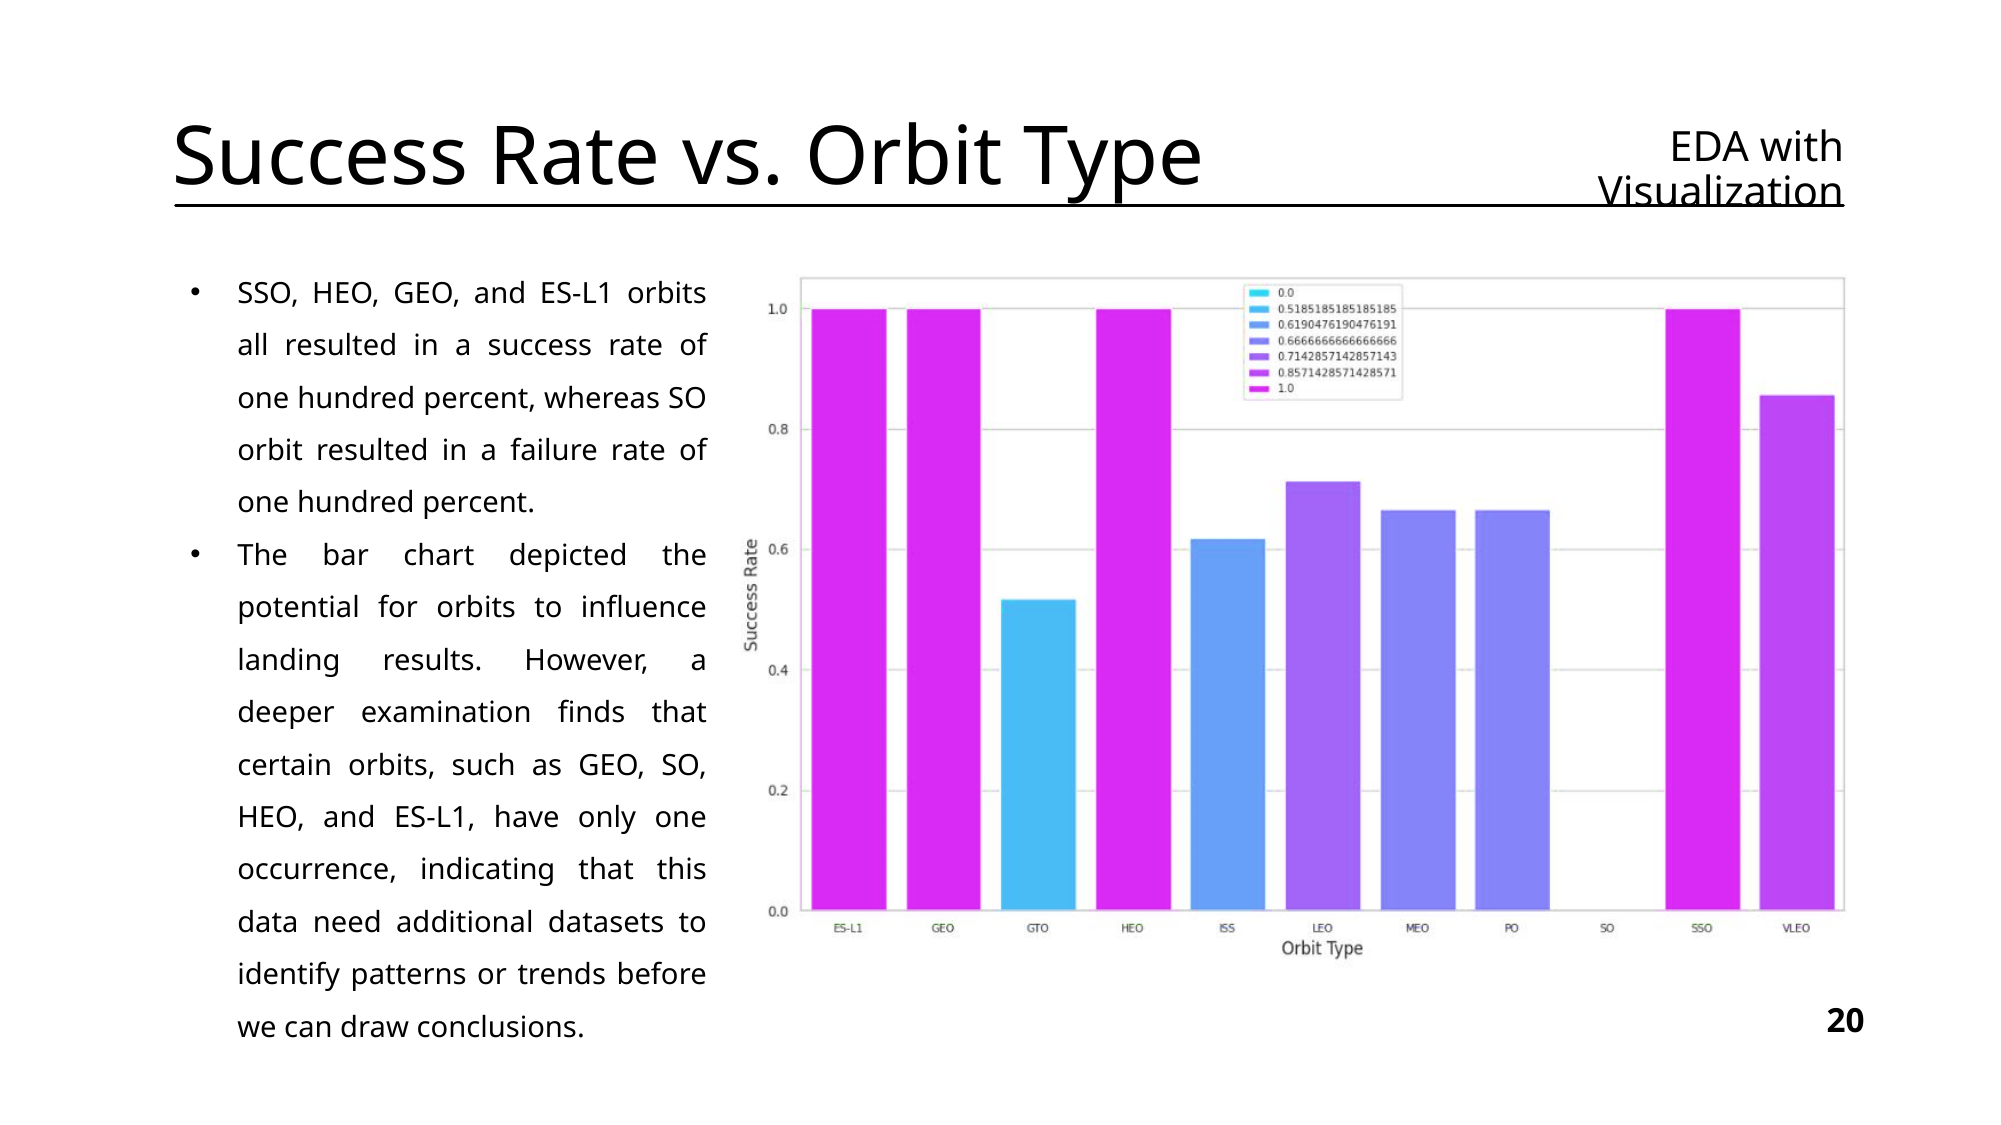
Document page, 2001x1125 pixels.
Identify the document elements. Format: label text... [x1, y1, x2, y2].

slide_number 20 [1429, 988, 1880, 1055]
picture [721, 264, 1860, 974]
text_box SSO, HEO, GEO, and ES-L1 orbits all resulted in a success rate of one hundred percent, whereas SO orbit resulted in a failure rate of one hundred percent. The bar chart depicted the potential for orbits to influence landing results. However, a deeper examination finds that certain orbits, such as GEO, SO, HEO, and ES-L1, have only one occurrence, indicating that this data need additional datasets to identify patterns or trends before we can draw conclusions. [175, 249, 723, 1051]
text_box Success Rate vs. Orbit Type [157, 113, 1883, 204]
text_box EDA with Visualization [1418, 125, 1860, 216]
